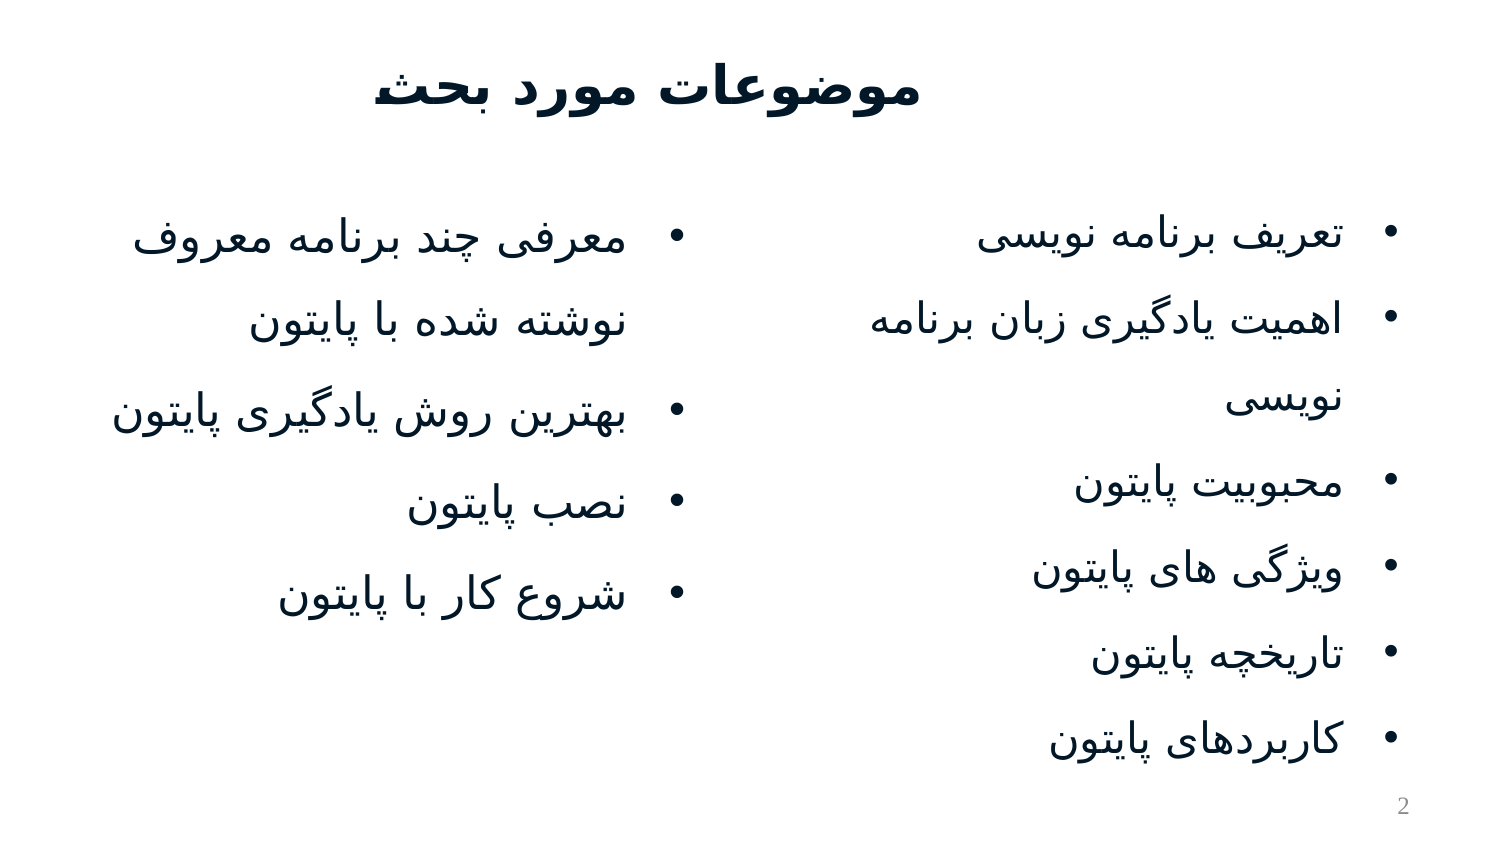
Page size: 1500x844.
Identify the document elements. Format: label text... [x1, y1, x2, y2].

title موضوعات مورد بحث [150, 21, 1150, 144]
slide_number 2 [1074, 782, 1425, 827]
list تعریف برنامه نویسی اهمیت یادگیری زبان برنامه نویسی محبوبیت پایتون ویژگی های پایتون تاریخچه پایتون کاربردهای پایتون [800, 171, 1413, 772]
text_box معرفی چند برنامه معروف نوشته شده با پایتون بهترین روش یادگیری پایتون نصب پایتون شروع کار با پایتون [75, 171, 700, 789]
